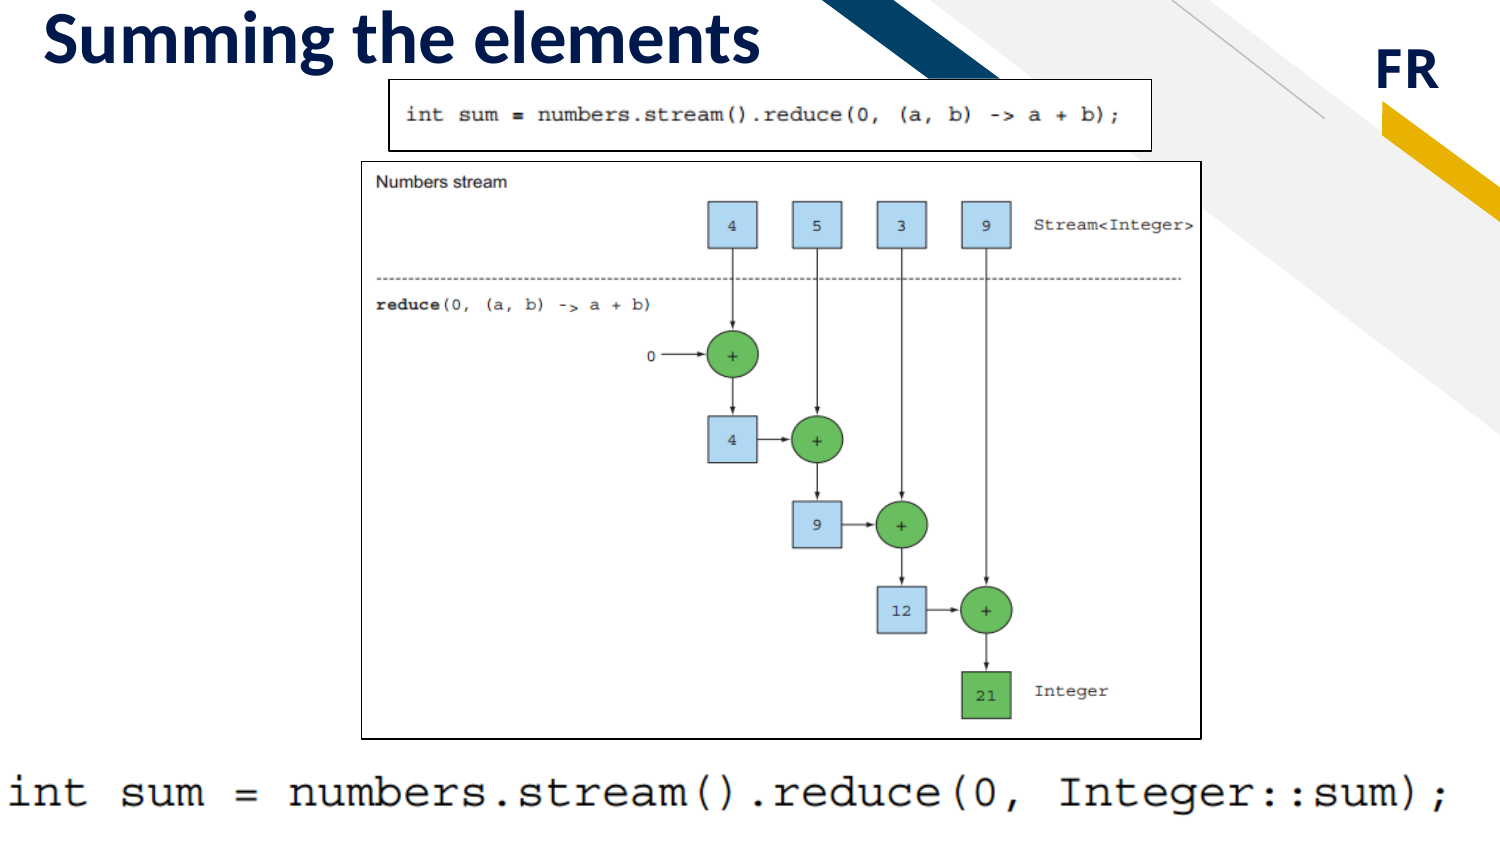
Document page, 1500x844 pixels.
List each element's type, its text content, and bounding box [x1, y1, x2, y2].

picture [389, 79, 1151, 151]
title Summing the elements [32, 0, 1102, 81]
picture [362, 162, 1201, 739]
picture [0, 744, 1492, 840]
